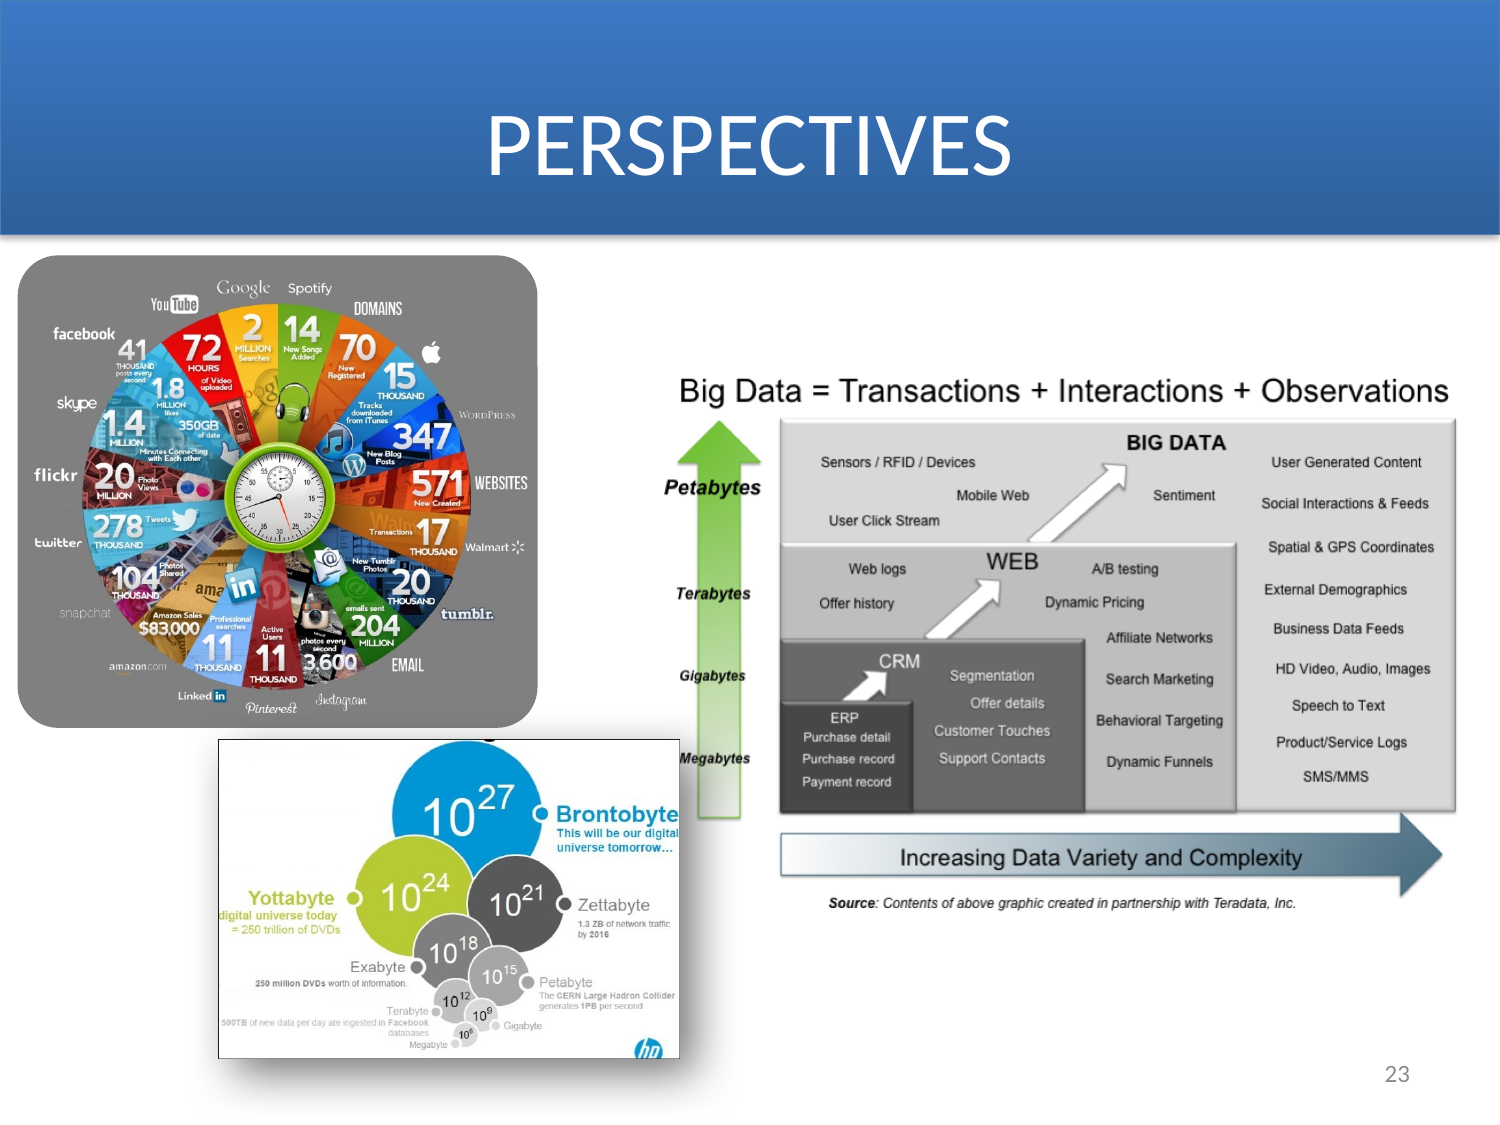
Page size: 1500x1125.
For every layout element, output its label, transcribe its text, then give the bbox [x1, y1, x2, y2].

picture [218, 342, 1465, 1059]
picture [17, 255, 538, 729]
slide_number 23 [1074, 1042, 1425, 1103]
title Perspectives [75, 45, 1425, 233]
